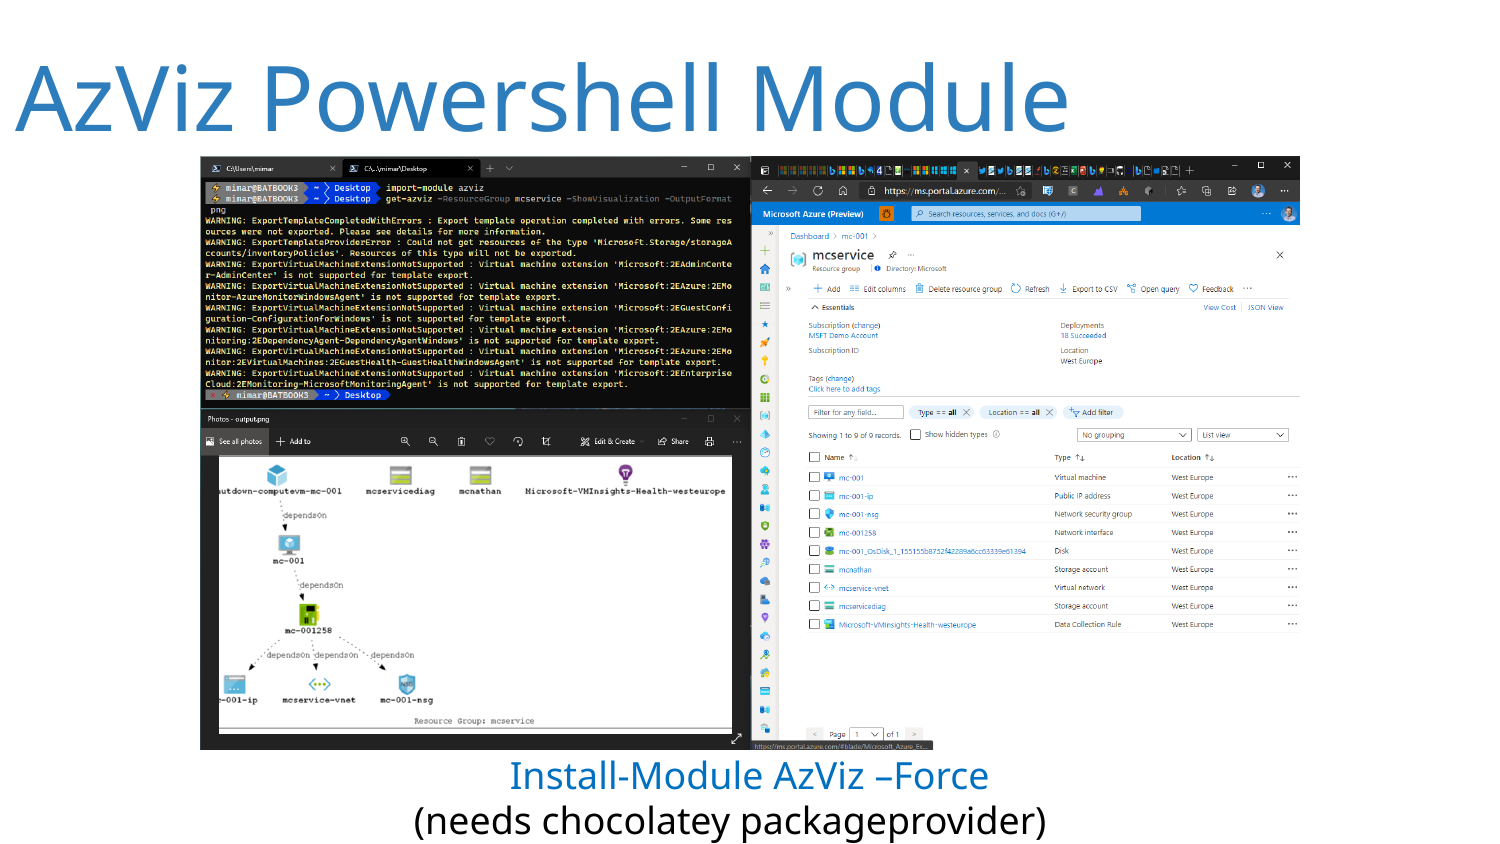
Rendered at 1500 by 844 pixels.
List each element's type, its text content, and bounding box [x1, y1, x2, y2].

title AzViz Powershell Module [0, 44, 1500, 159]
text_box Install-Module AzViz –Force (needs chocolatey packageprovider) [0, 744, 1500, 844]
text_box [199, 156, 1301, 750]
